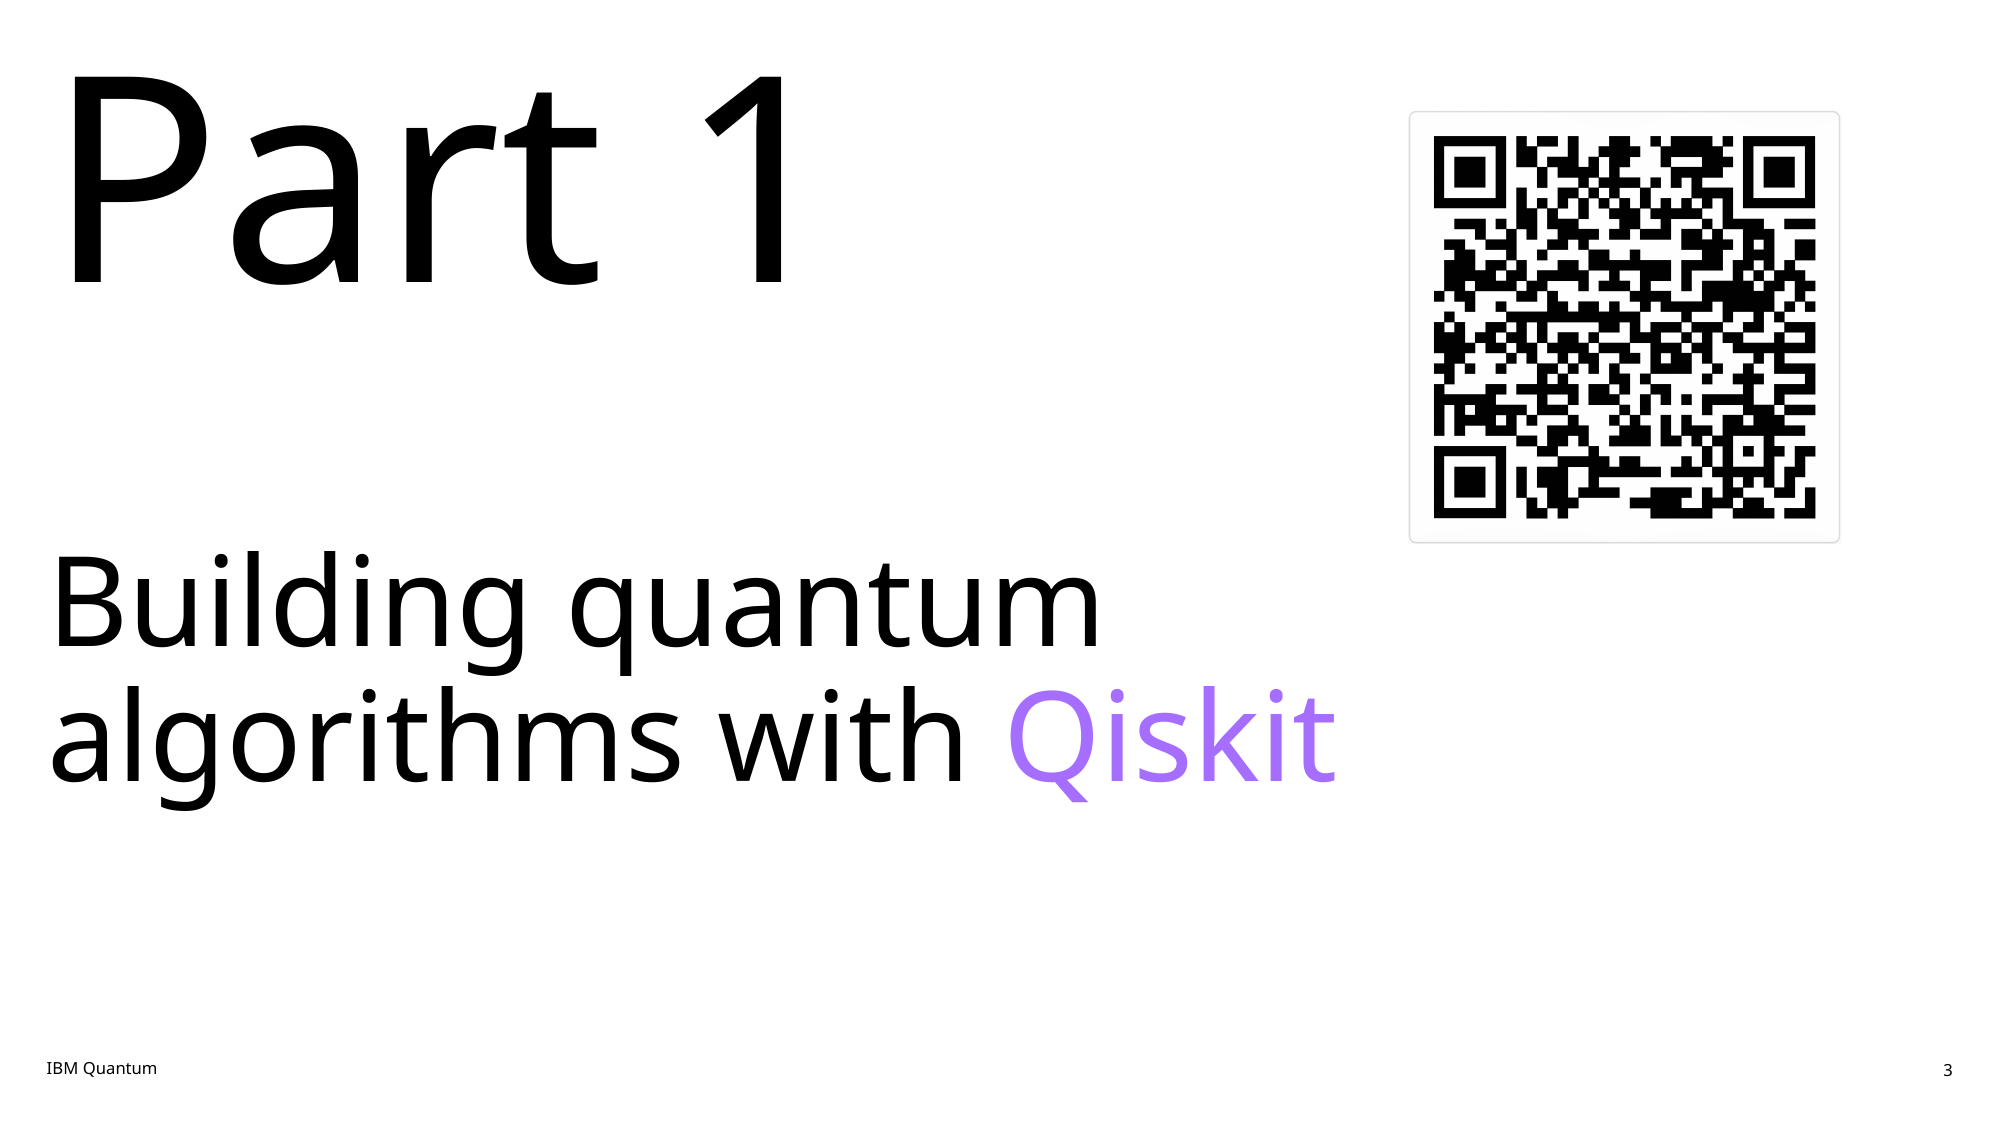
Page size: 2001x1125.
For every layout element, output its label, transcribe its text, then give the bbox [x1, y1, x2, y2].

footer IBM Quantum [46, 1050, 454, 1082]
slide_number 3 [1930, 1060, 1954, 1082]
picture [1408, 109, 1843, 544]
title Part 1 Building quantum algorithms with Qiskit [46, 33, 1409, 707]
